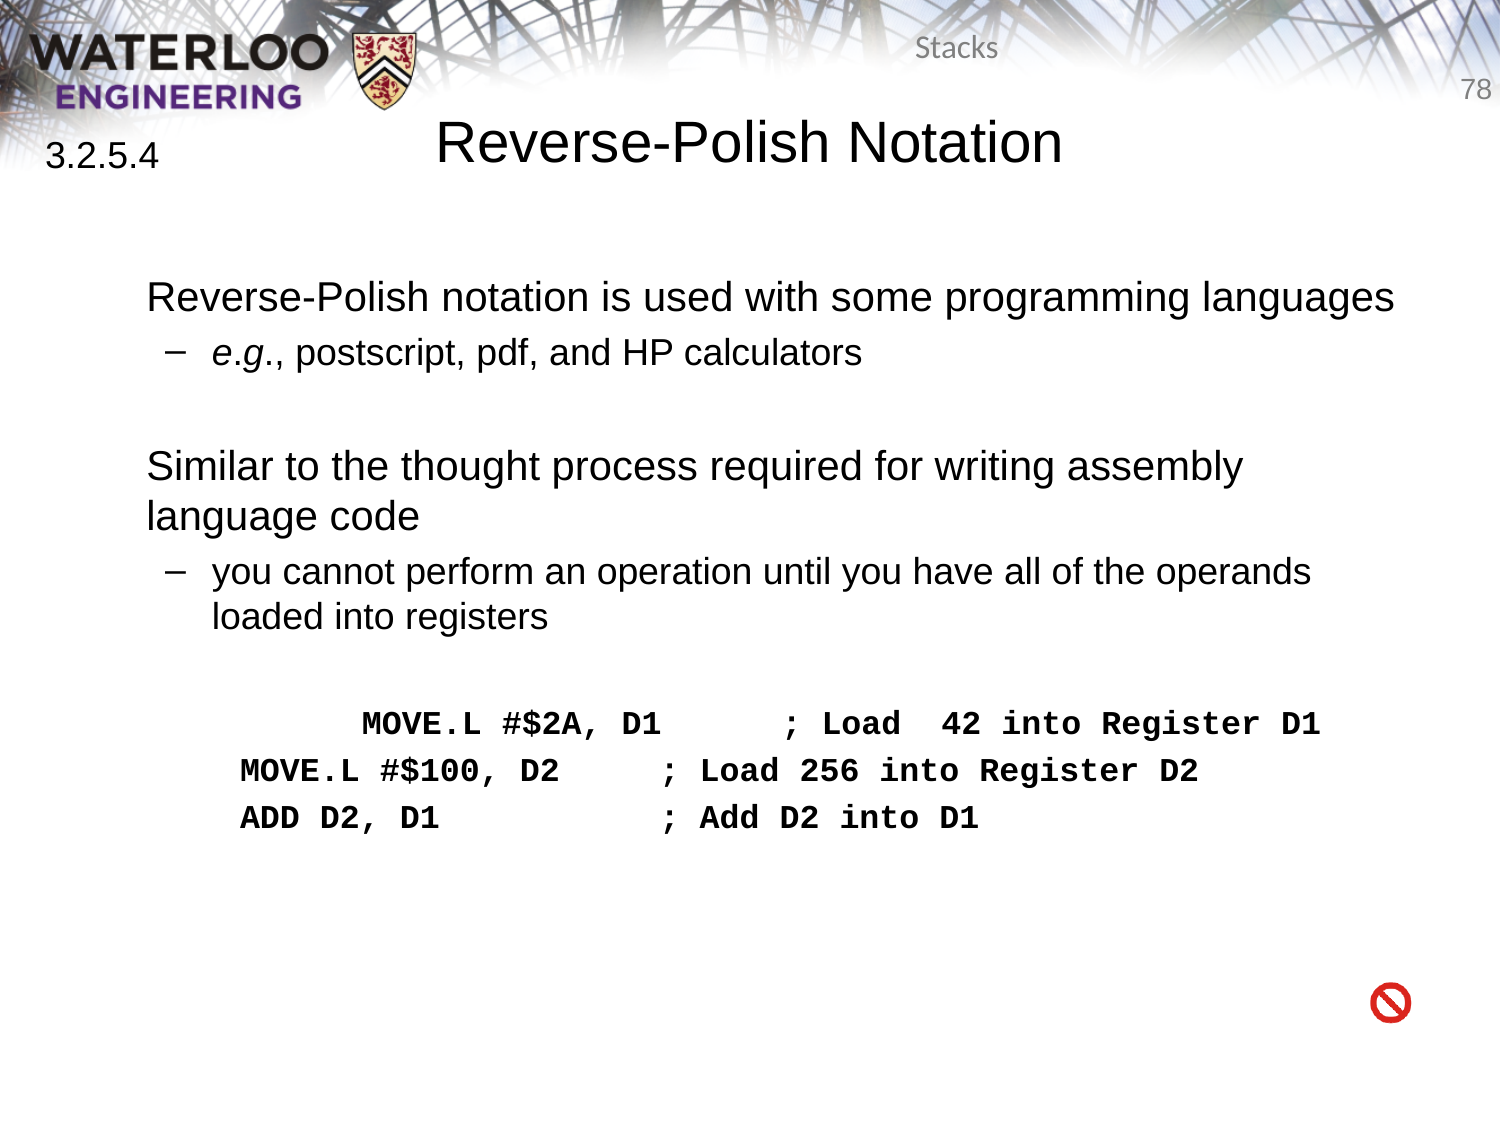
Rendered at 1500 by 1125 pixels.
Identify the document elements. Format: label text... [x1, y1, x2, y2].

list Reverse-Polish notation is used with some programming languages e.g., postscript, pdf, and HP calculators Similar to the thought process required for writing assembly language code you cannot perform an operation until you have all of the operands loaded into registers MOVE.L #$2A, D1 ; Load 42 into Register D1 MOVE.L #$100, D2 ; Load 256 into Register D2 ADD D2, D1 ; Add D2 into D1 [74, 262, 1426, 1006]
picture [0, 0, 1500, 1125]
title Reverse-Polish Notation [74, 44, 1426, 233]
text_box 3.2.5.4 [30, 124, 175, 184]
